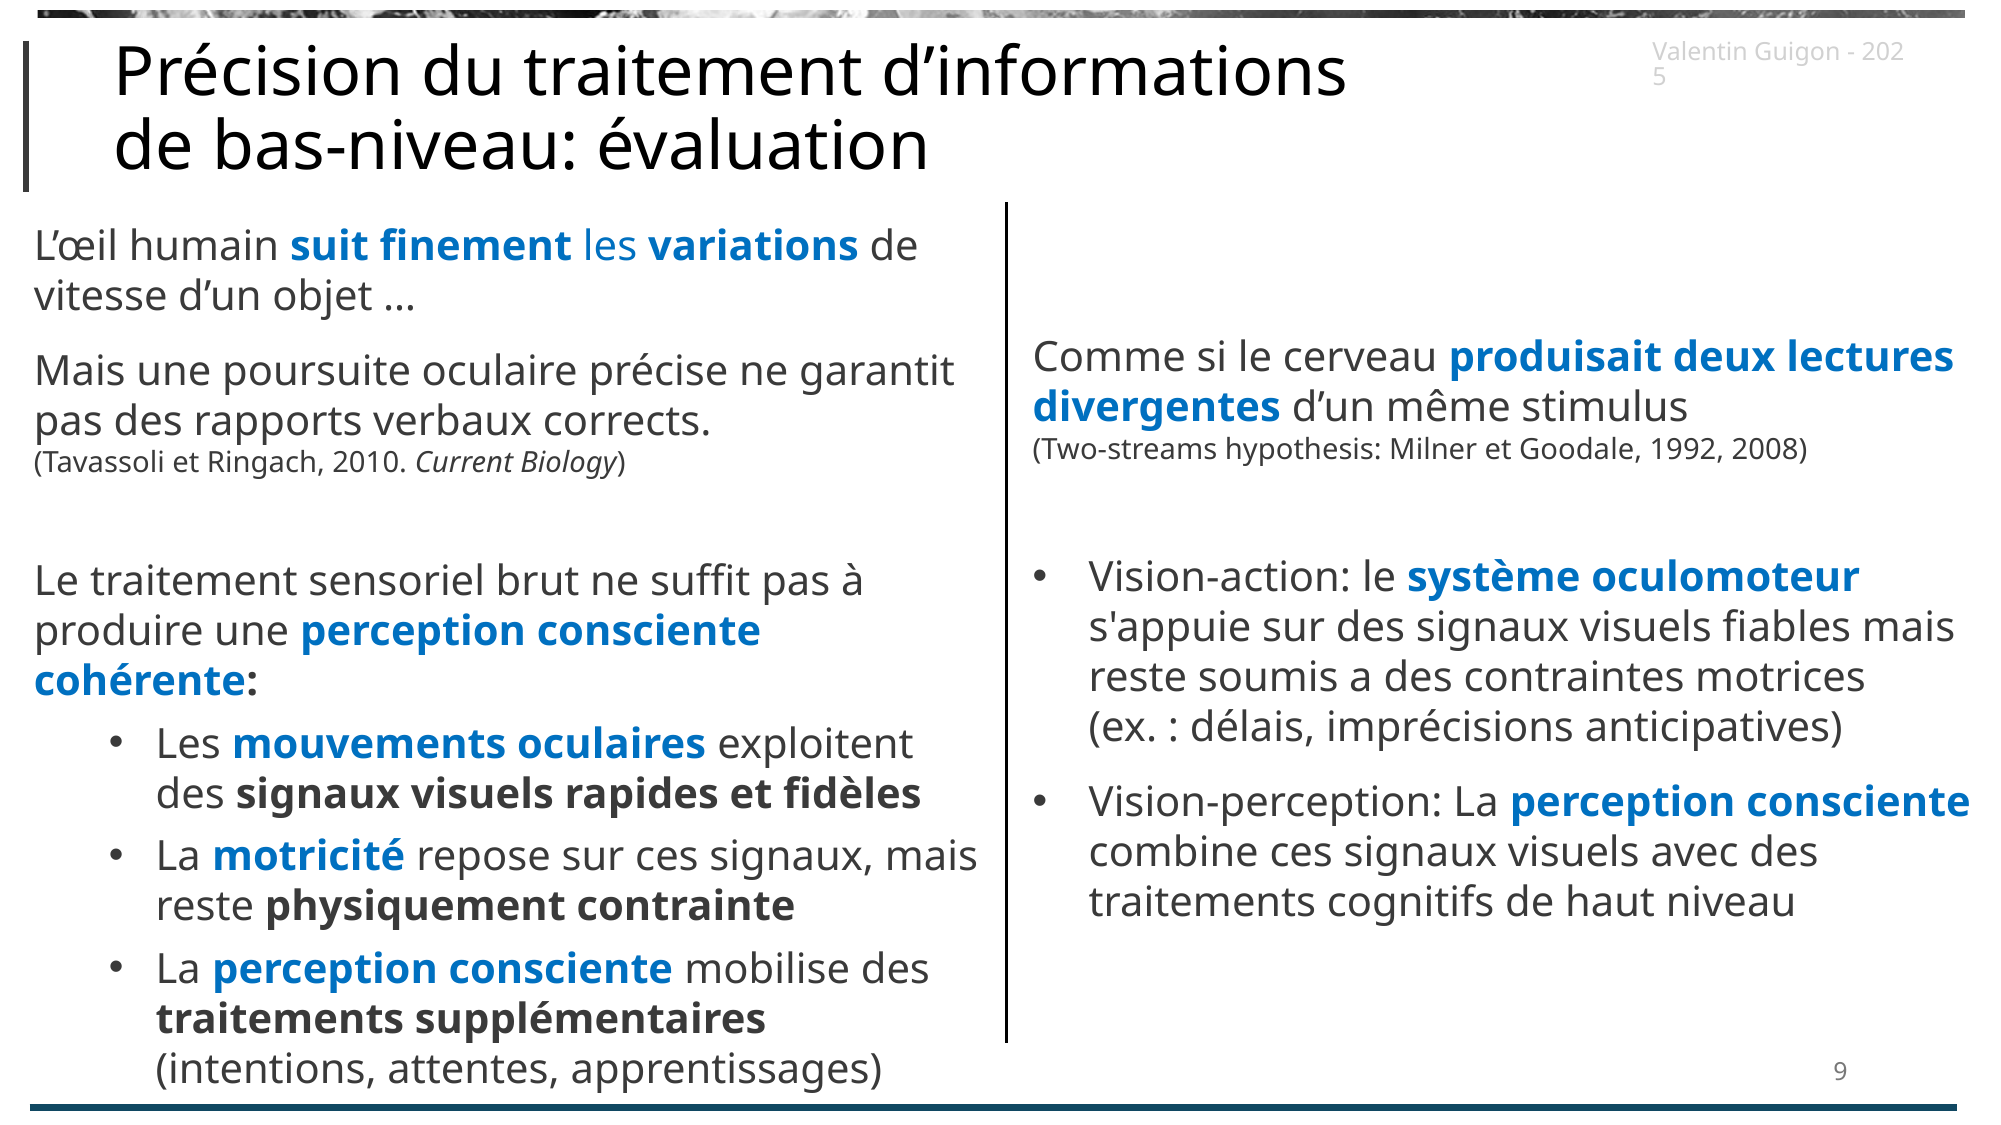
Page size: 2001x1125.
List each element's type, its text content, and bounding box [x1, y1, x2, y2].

text_box Comme si le cerveau produisait deux lectures divergentes d’un même stimulus (Two-streams hypothesis: Milner et Goodale, 1992, 2008) Vision-action: le système oculomoteur s'appuie sur des signaux visuels fiables mais reste soumis a des contraintes motrices (ex. : délais, imprécisions anticipatives) Vision-perception: La perception consciente combine ces signaux visuels avec des traitements cognitifs de haut niveau [1017, 322, 1987, 933]
picture [1449, 10, 1965, 18]
slide_number 9 [1412, 1042, 1863, 1103]
footer Valentin Guigon - 2025 [1637, 22, 1921, 83]
picture [37, 10, 99, 18]
text_box L’œil humain suit finement les variations de vitesse d’un objet … Mais une poursuite oculaire précise ne garantit pas des rapports verbaux corrects. (Tavassoli et Ringach, 2010. Current Biology) Le traitement sensoriel brut ne suffit pas à produire une perception consciente cohérente: Les mouvements oculaires exploitent des signaux visuels rapides et fidèles La motricité repose sur ces signaux, mais reste physiquement contrainte La perception consciente mobilise des traitements supplémentaires (intentions, attentes, apprentissages) [19, 211, 1000, 1099]
title Précision du traitement d’informations de bas-niveau: évaluation [99, 1, 1449, 220]
